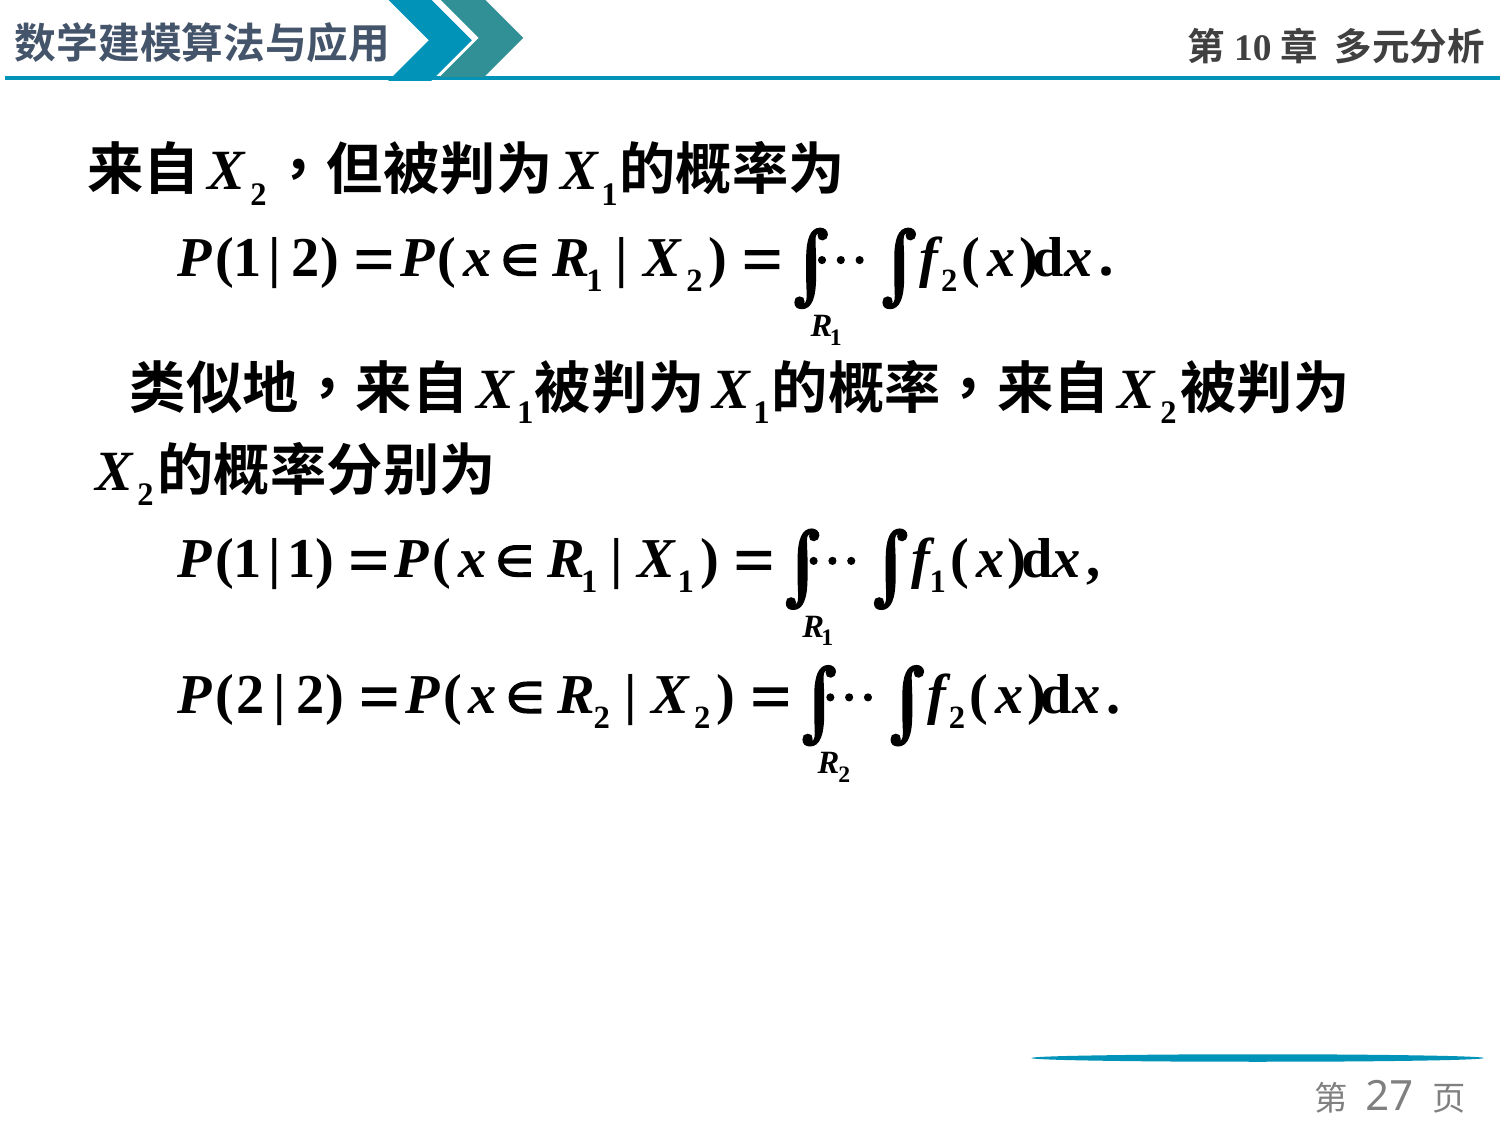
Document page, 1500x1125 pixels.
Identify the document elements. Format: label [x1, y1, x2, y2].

text_box [87, 131, 1377, 820]
